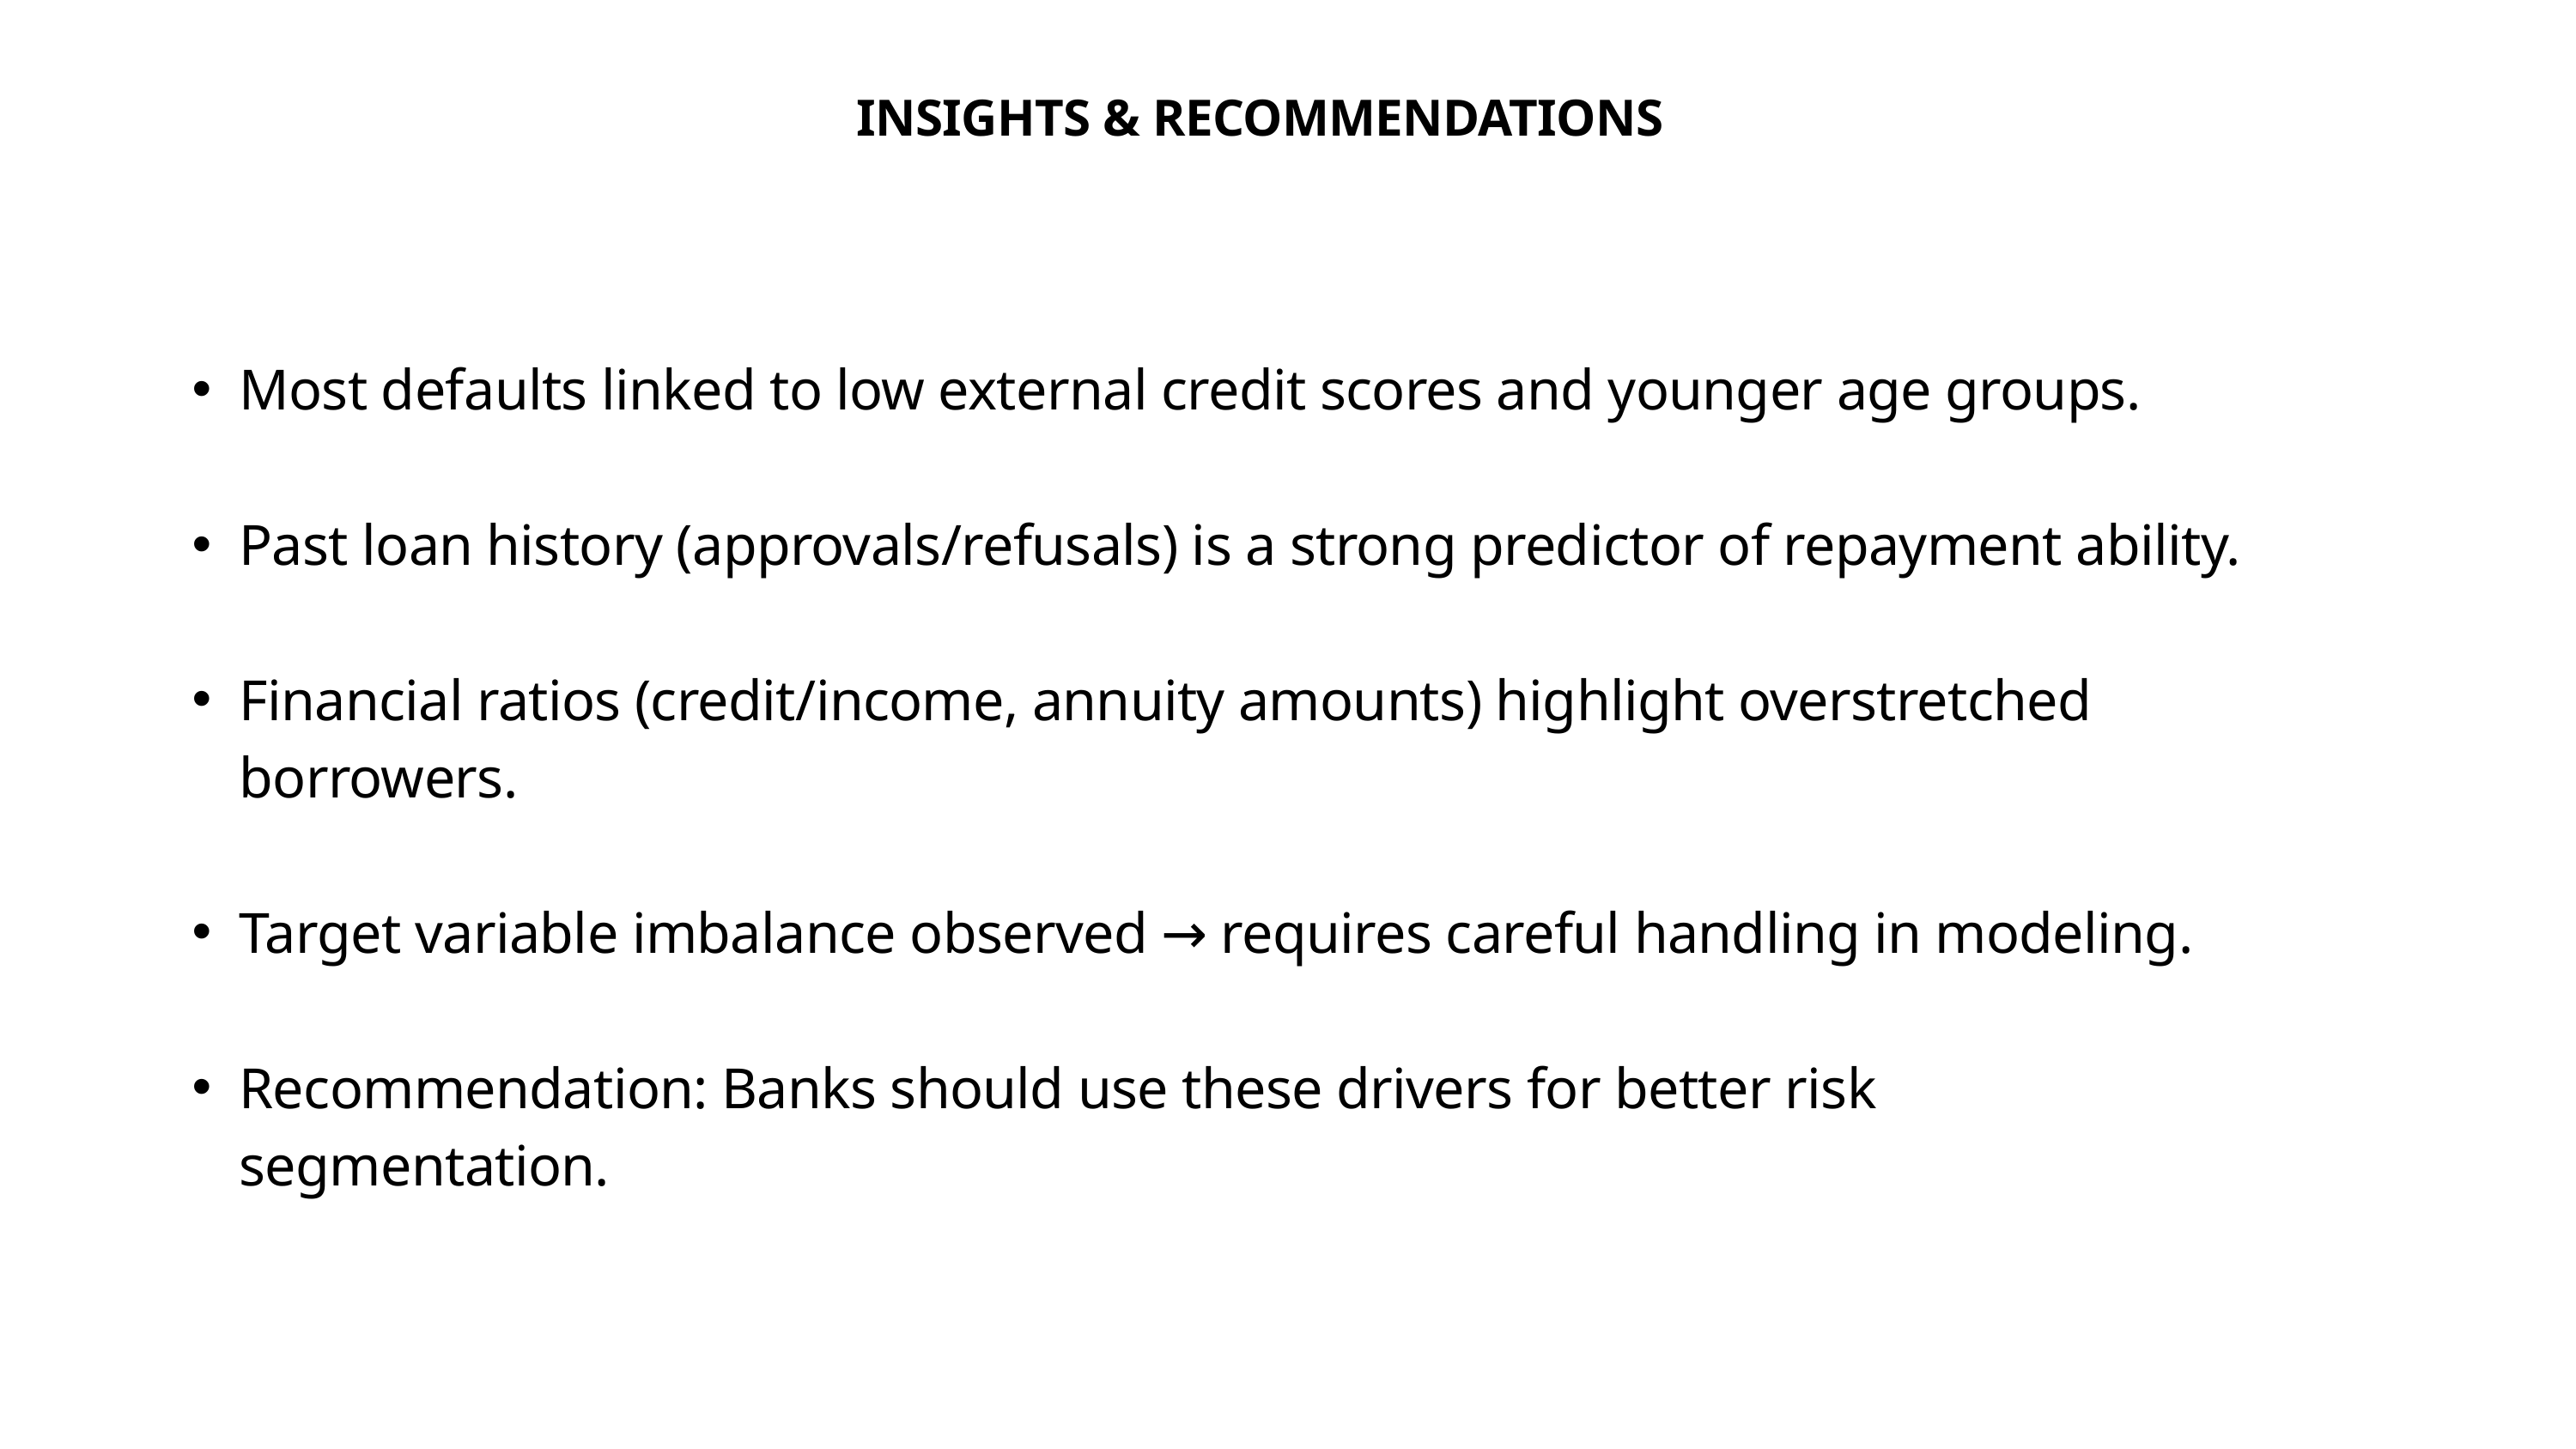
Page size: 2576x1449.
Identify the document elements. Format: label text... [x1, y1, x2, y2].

text_box Most defaults linked to low external credit scores and younger age groups. Past loan history (approvals/refusals) is a strong predictor of repayment ability. Financial ratios (credit/income, annuity amounts) highlight overstretched borrowers. Target variable imbalance observed → requires careful handling in modeling. Recommendation: Banks should use these drivers for better risk segmentation. [144, 203, 2242, 1197]
text_box INSIGHTS & RECOMMENDATIONS [834, 76, 1686, 146]
